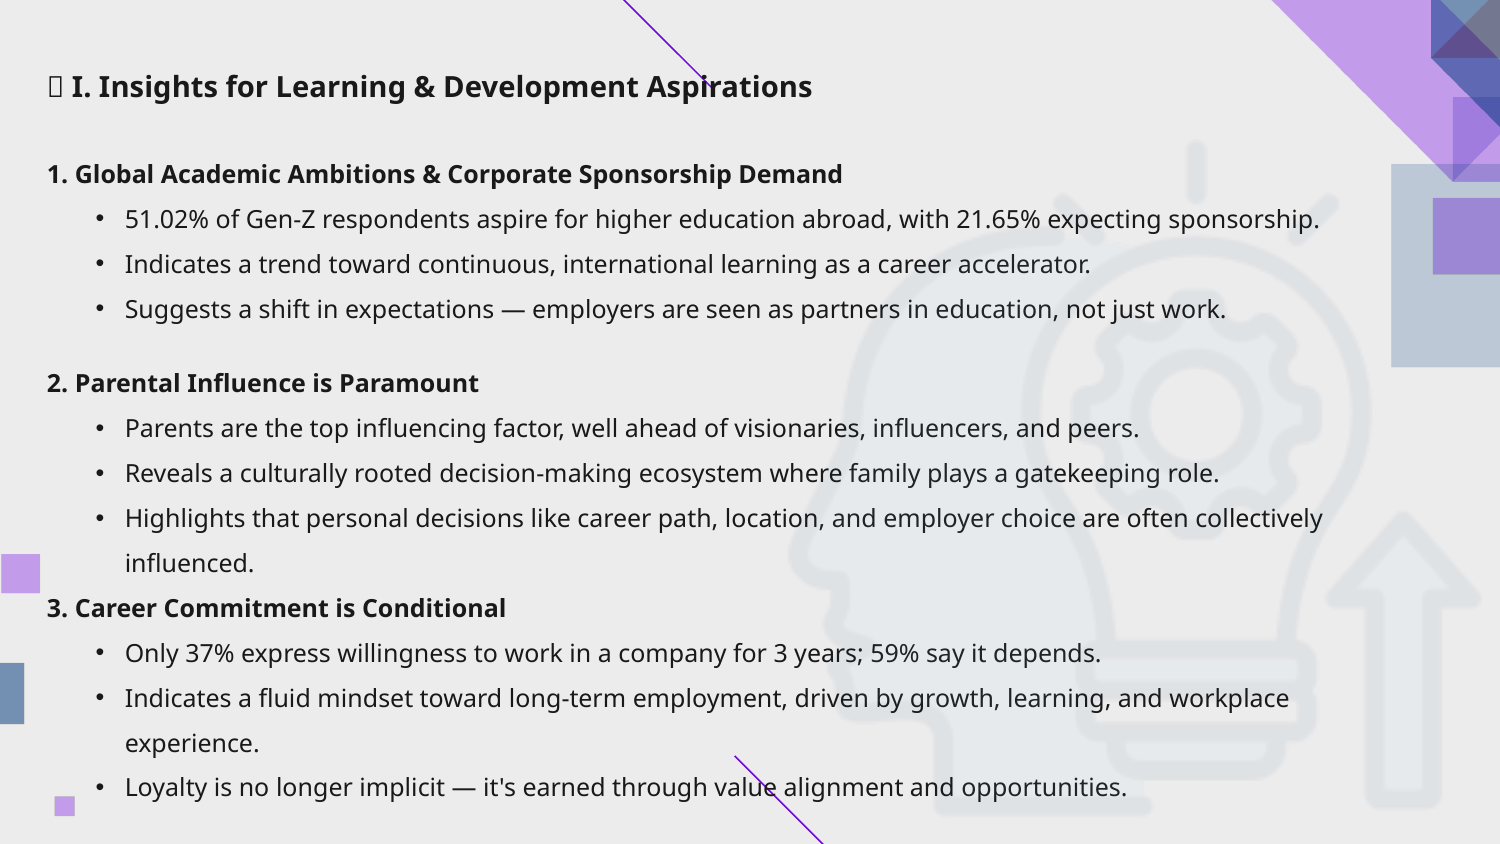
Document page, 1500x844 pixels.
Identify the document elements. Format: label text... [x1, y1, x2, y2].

picture [778, 121, 1494, 837]
text_box 📘 I. Insights for Learning & Development Aspirations 1. Global Academic Ambitions & Corporate Sponsorship Demand 51.02% of Gen-Z respondents aspire for higher education abroad, with 21.65% expecting sponsorship. Indicates a trend toward continuous, international learning as a career accelerator. Suggests a shift in expectations — employers are seen as partners in education, not just work. 2. Parental Influence is Paramount Parents are the top influencing factor, well ahead of visionaries, influencers, and peers. Reveals a culturally rooted decision-making ecosystem where family plays a gatekeeping role. Highlights that personal decisions like career path, location, and employer choice are often collectively influenced. 3. Career Commitment is Conditional Only 37% express willingness to work in a company for 3 years; 59% say it depends. Indicates a fluid mindset toward long-term employment, driven by growth, learning, and workplace experience. Loyalty is no longer implicit — it's earned through value alignment and opportunities. [6, 53, 1382, 649]
text_box [1431, 0, 1500, 151]
